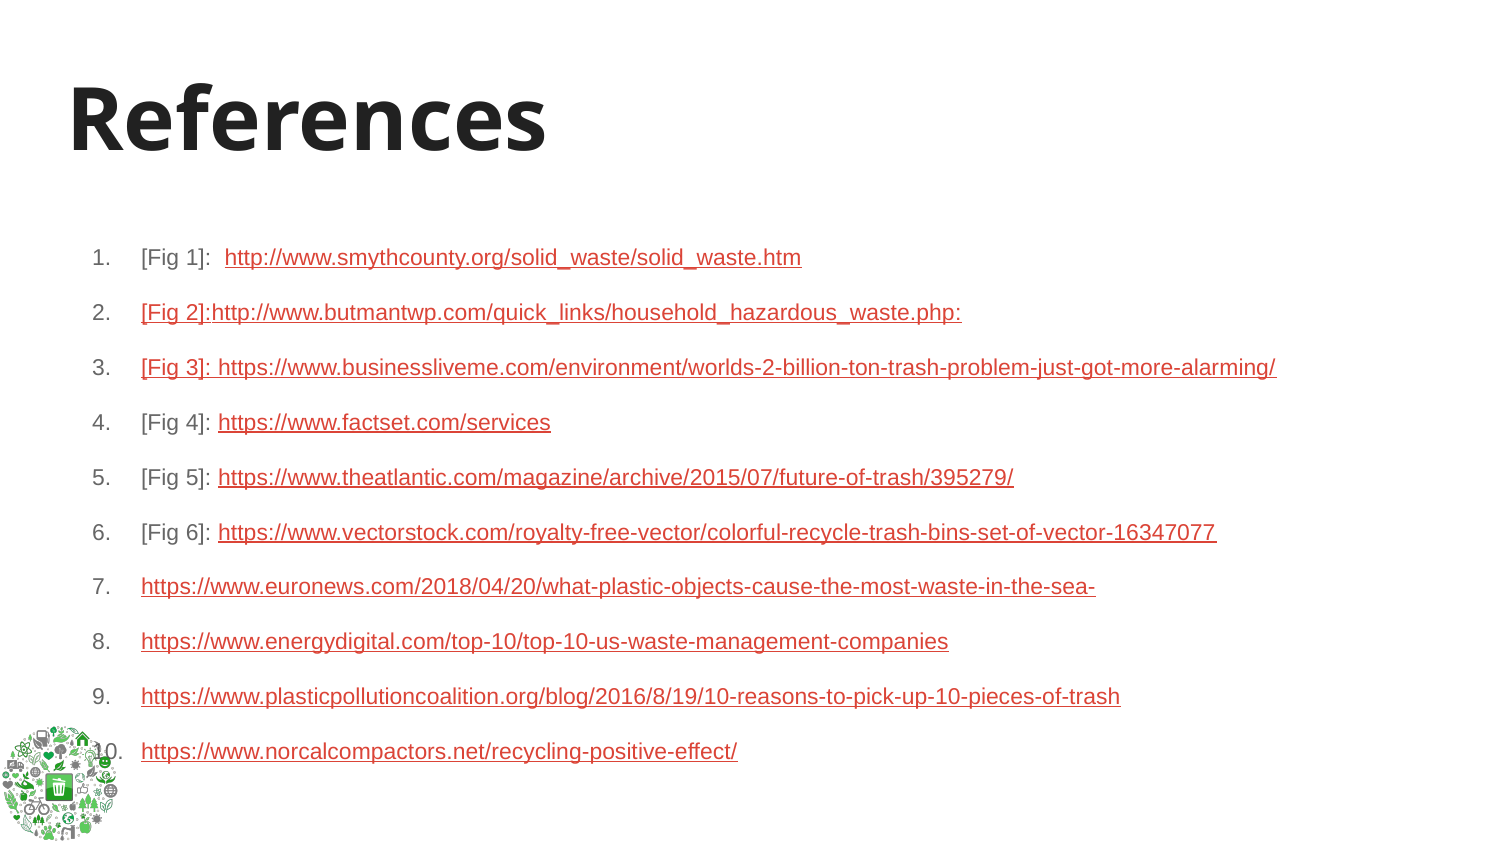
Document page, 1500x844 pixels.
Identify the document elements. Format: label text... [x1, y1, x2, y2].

picture [0, 723, 120, 844]
list [Fig 1]: http://www.smythcounty.org/solid_waste/solid_waste.htm [Fig 2]:http://www.butmantwp.com/quick_links/household_hazardous_waste.php: [Fig 3]: https://www.businessliveme.com/environment/worlds-2-billion-ton-trash-problem-just-got-more-alarming/ [Fig 4]: https://www.factset.com/services [Fig 5]: https://www.theatlantic.com/magazine/archive/2015/07/future-of-trash/395279/ [Fig 6]: https://www.vectorstock.com/royalty-free-vector/colorful-recycle-trash-bins-set-of-vector-16347077 https://www.euronews.com/2018/04/20/what-plastic-objects-cause-the-most-waste-in-the-sea- https://www.energydigital.com/top-10/top-10-us-waste-management-companies https://www.plasticpollutioncoalition.org/blog/2016/8/19/10-reasons-to-pick-up-10-pieces-of-trash https://www.norcalcompactors.net/recycling-positive-effect/ [51, 200, 1449, 748]
title References [51, 48, 1449, 180]
